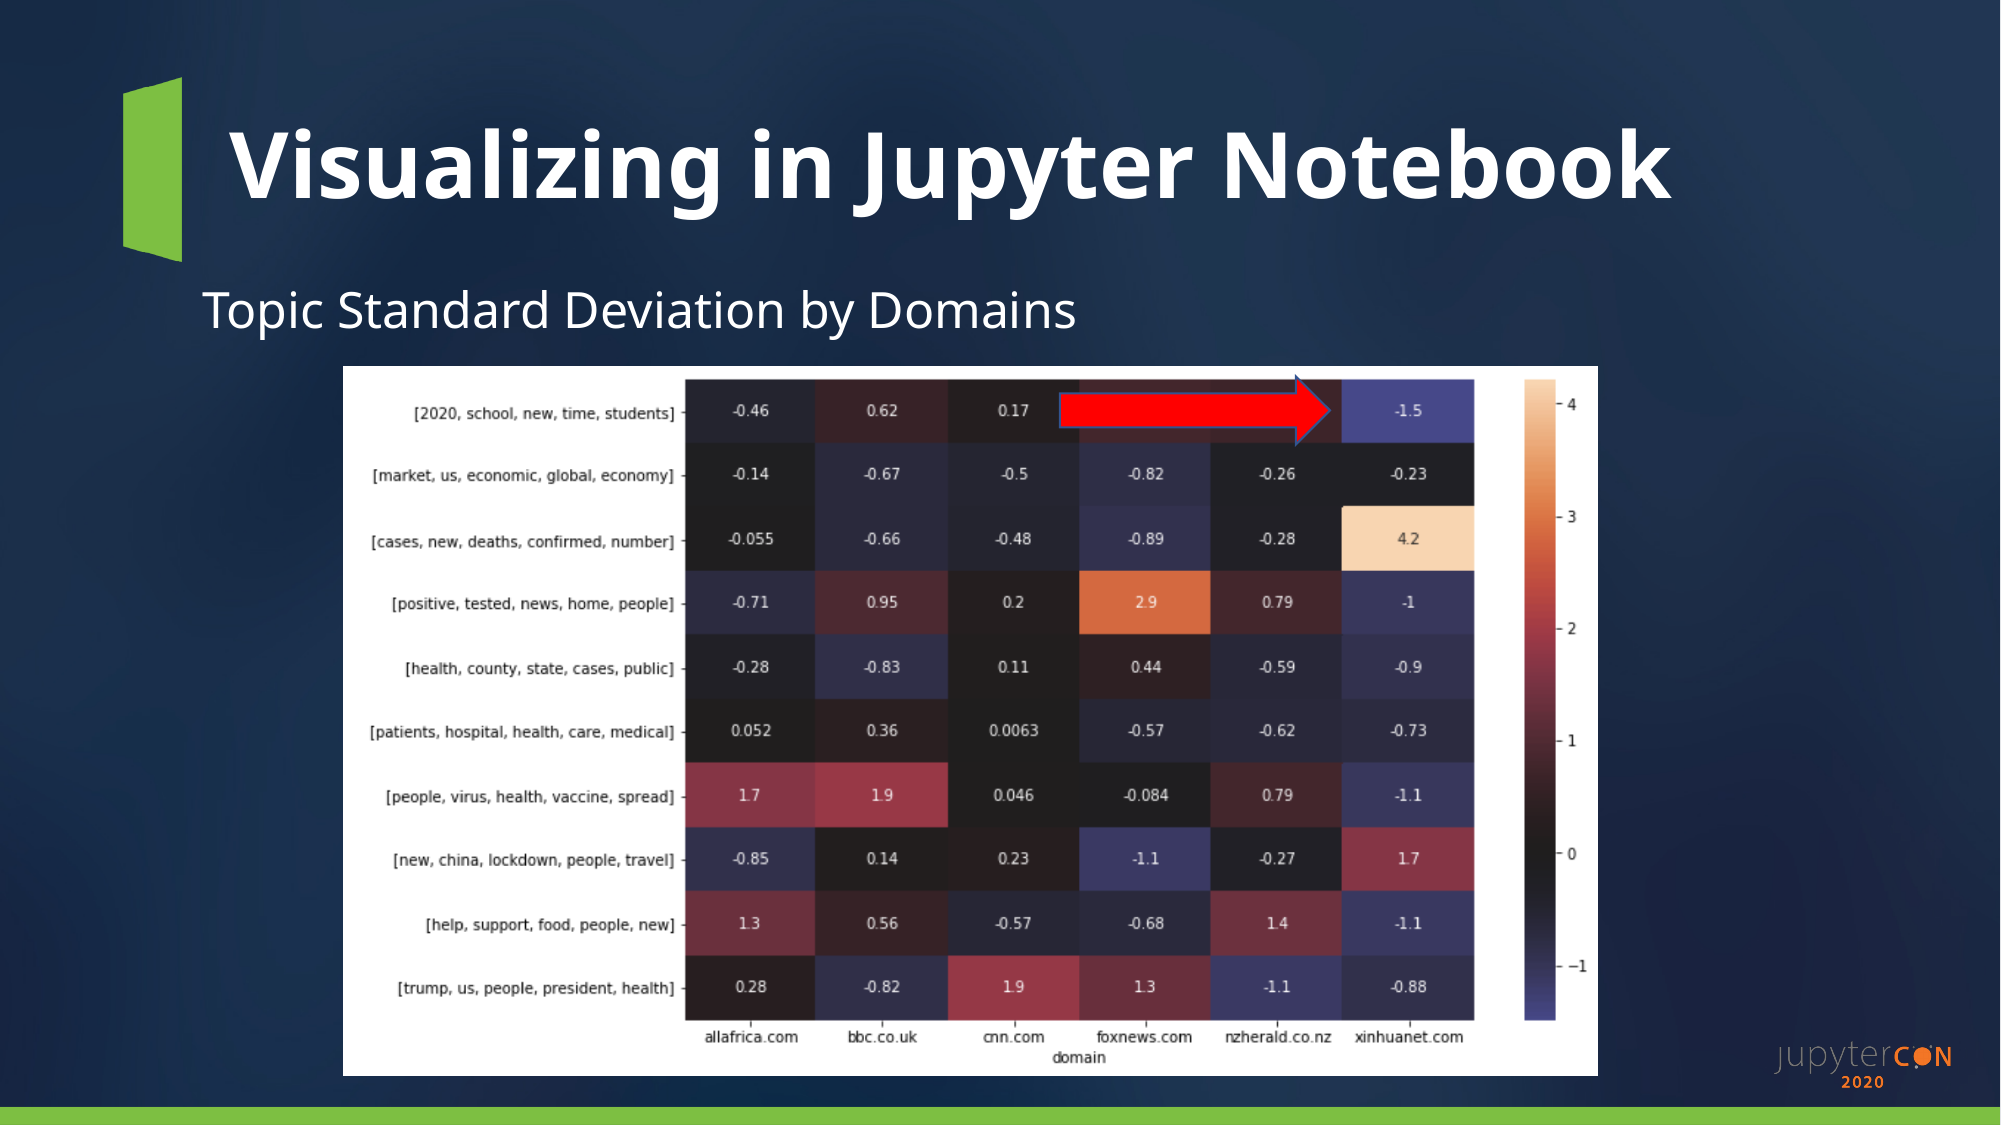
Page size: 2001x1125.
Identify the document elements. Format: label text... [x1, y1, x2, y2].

picture [0, 0, 2001, 1125]
list Topic Standard Deviation by Domains [112, 277, 1126, 635]
title Visualizing in Jupyter Notebook [214, 59, 1848, 278]
